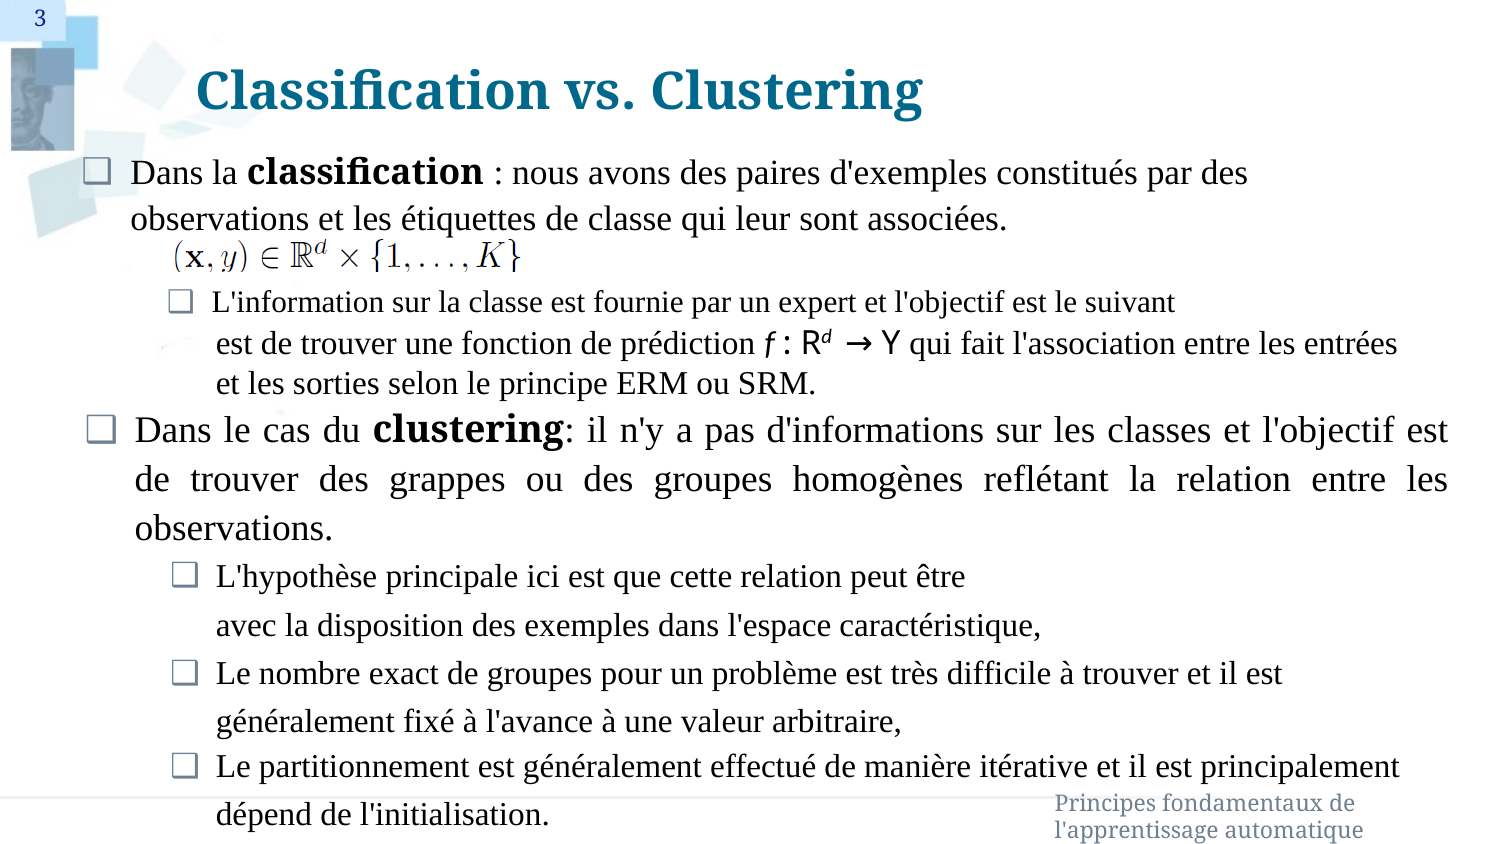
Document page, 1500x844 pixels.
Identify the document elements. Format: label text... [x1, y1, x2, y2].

text_box Dans la classification : nous avons des paires d'exemples constitués par des observations et les étiquettes de classe qui leur sont associées. L'information sur la classe est fournie par un expert et l'objectif est le suivant est de trouver une fonction de prédiction f : Rd → Y qui fait l'association entre les entrées et les sorties selon le principe ERM ou SRM. Dans le cas du clustering: il n'y a pas d'informations sur les classes et l'objectif est de trouver des grappes ou des groupes homogènes reflétant la relation entre les observations. L'hypothèse principale ici est que cette relation peut être avec la disposition des exemples dans l'espace caractéristique, Le nombre exact de groupes pour un problème est très difficile à trouver et il est généralement fixé à l'avance à une valeur arbitraire, Le partitionnement est généralement effectué de manière itérative et il est principalement dépend de l'initialisation. [74, 136, 1457, 795]
text_box Dans la classification : nous avons des paires d'exemples constitués par des observations et les étiquettes de classe qui leur sont associées. L'information sur la classe est fournie par un expert et l'objectif est le suivant est de trouver une fonction de prédiction f : Rd → Y qui fait l'association entre les entrées et les sorties selon le principe ERM ou SRM. Dans le cas du clustering: il n'y a pas d'informations sur les classes et l'objectif est de trouver des grappes ou des groupes homogènes reflétant la relation entre les observations. L'hypothèse principale ici est que cette relation peut être avec la disposition des exemples dans l'espace caractéristique, Le nombre exact de groupes pour un problème est très difficile à trouver et il est généralement fixé à l'avance à une valeur arbitraire, Le partitionnement est généralement effectué de manière itérative et il est principalement dépend de l'initialisation. [74, 808, 1050, 844]
text_box [74, 379, 1426, 424]
picture [0, 0, 396, 417]
text_box 3 [29, 0, 54, 31]
footer Principes fondamentaux de l'apprentissage automatique [1050, 781, 1490, 844]
title Classification vs. Clustering [191, 52, 1164, 136]
picture [162, 239, 525, 272]
